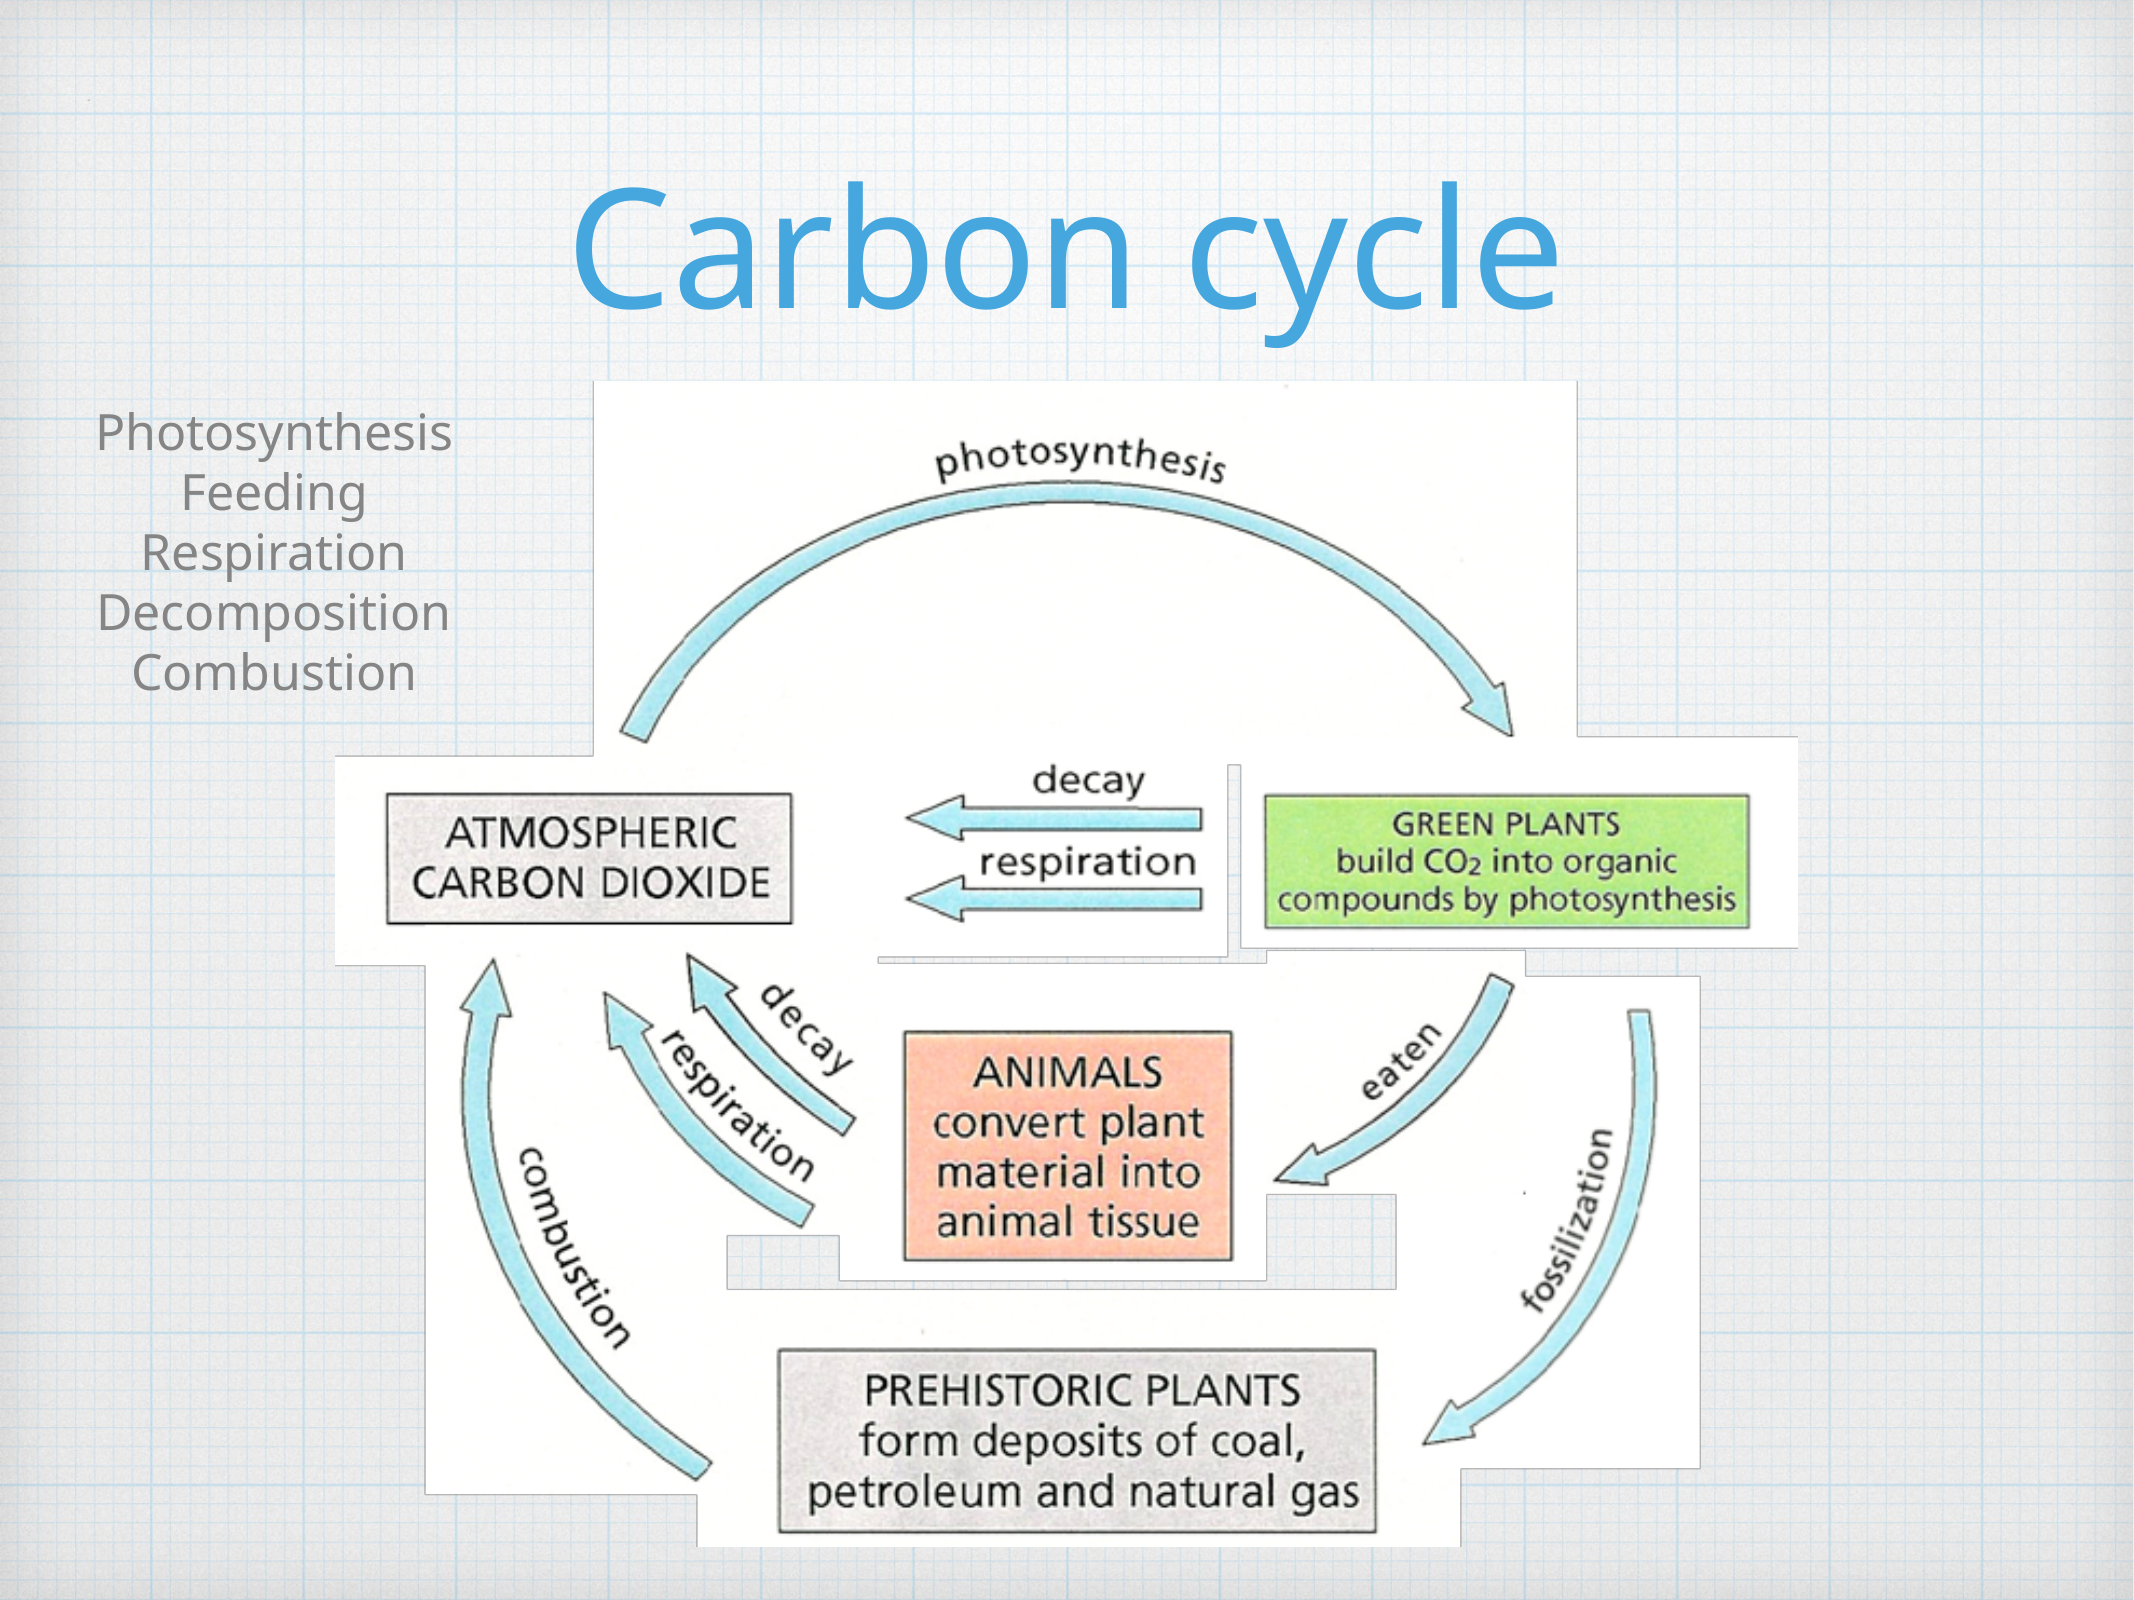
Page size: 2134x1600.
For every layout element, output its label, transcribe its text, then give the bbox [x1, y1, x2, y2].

picture [0, 0, 2134, 1600]
title Carbon cycle [207, 41, 1926, 443]
text_box Photosynthesis Feeding Respiration Decomposition Combustion [86, 392, 335, 709]
